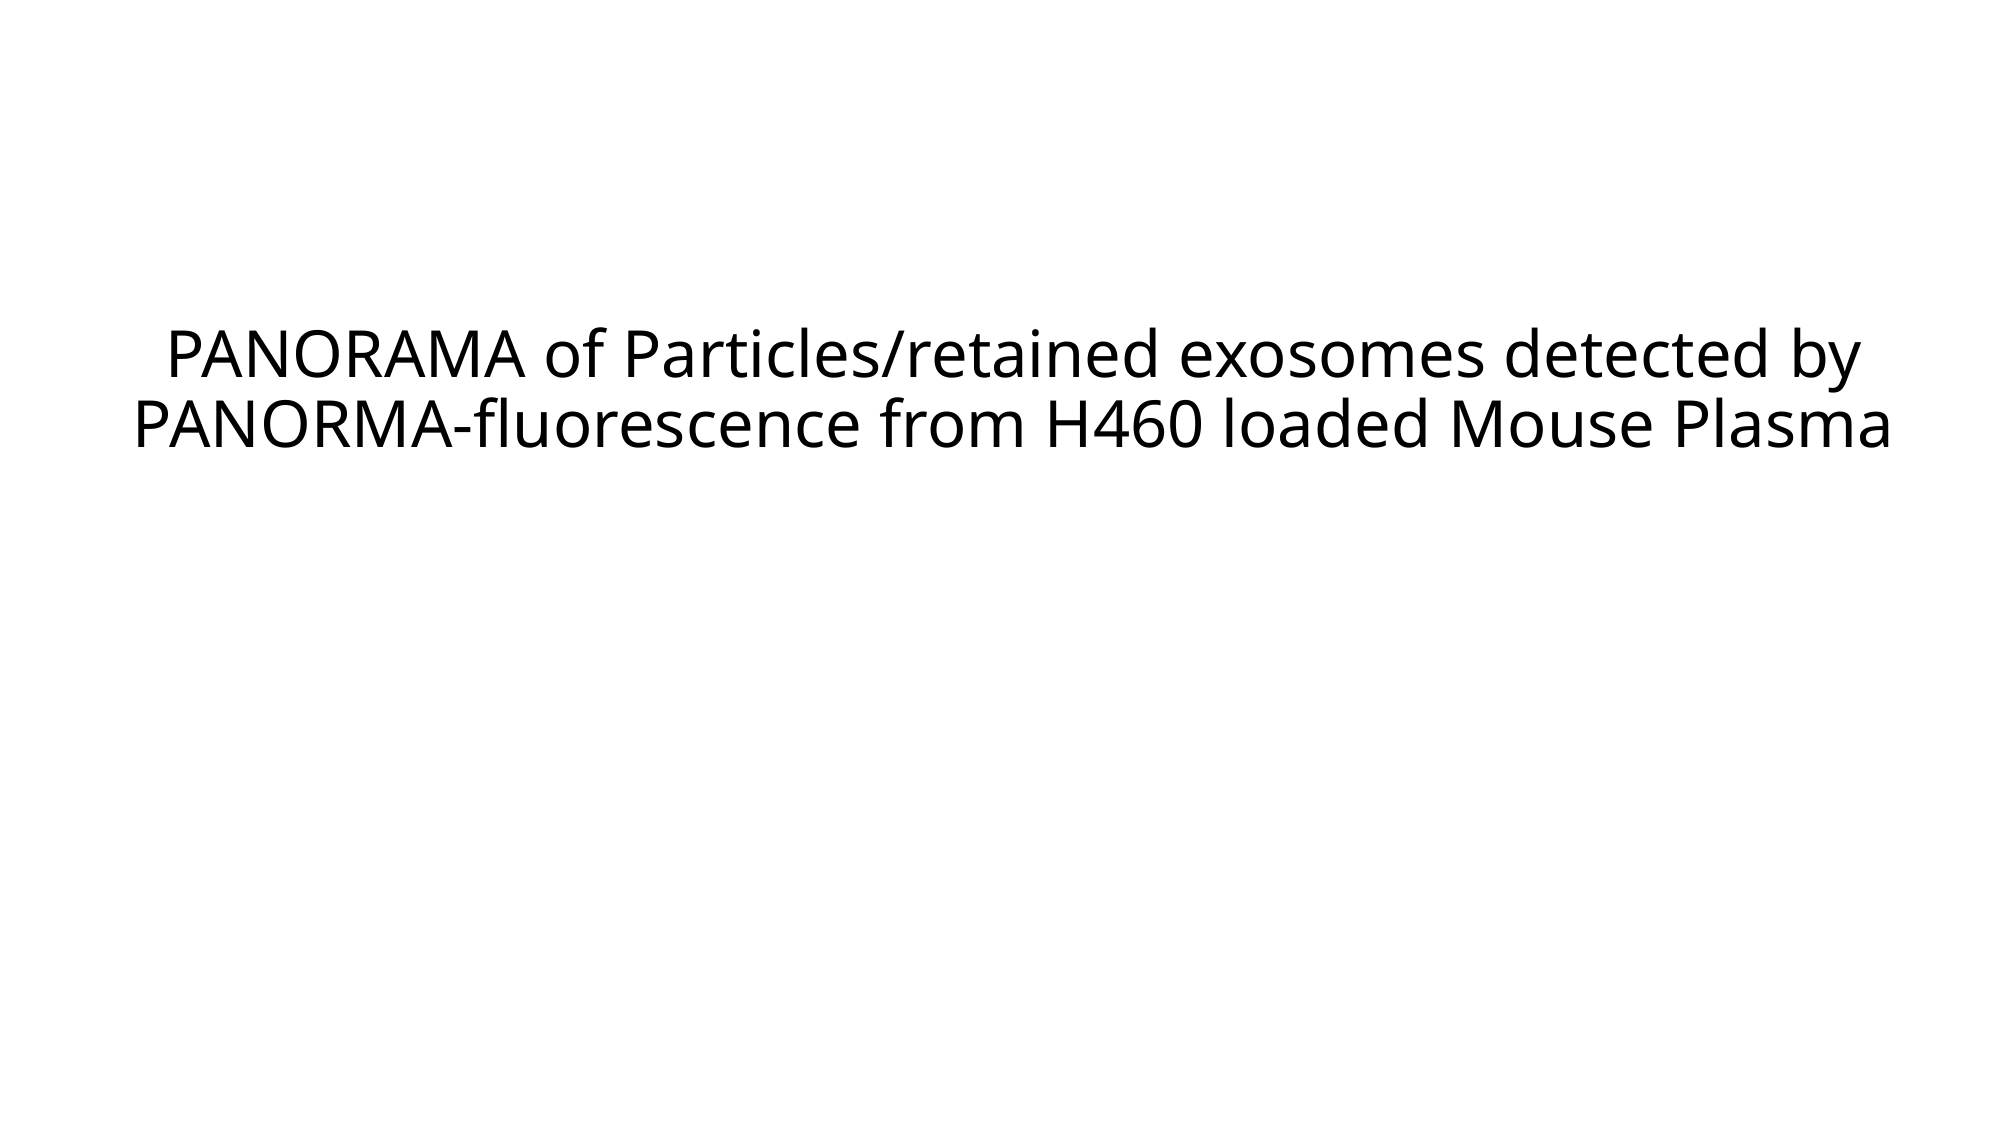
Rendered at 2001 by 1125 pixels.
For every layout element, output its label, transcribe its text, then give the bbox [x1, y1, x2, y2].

title PANORAMA of Particles/retained exosomes detected by PANORMA-fluorescence from H460 loaded Mouse Plasma [113, 282, 1916, 501]
